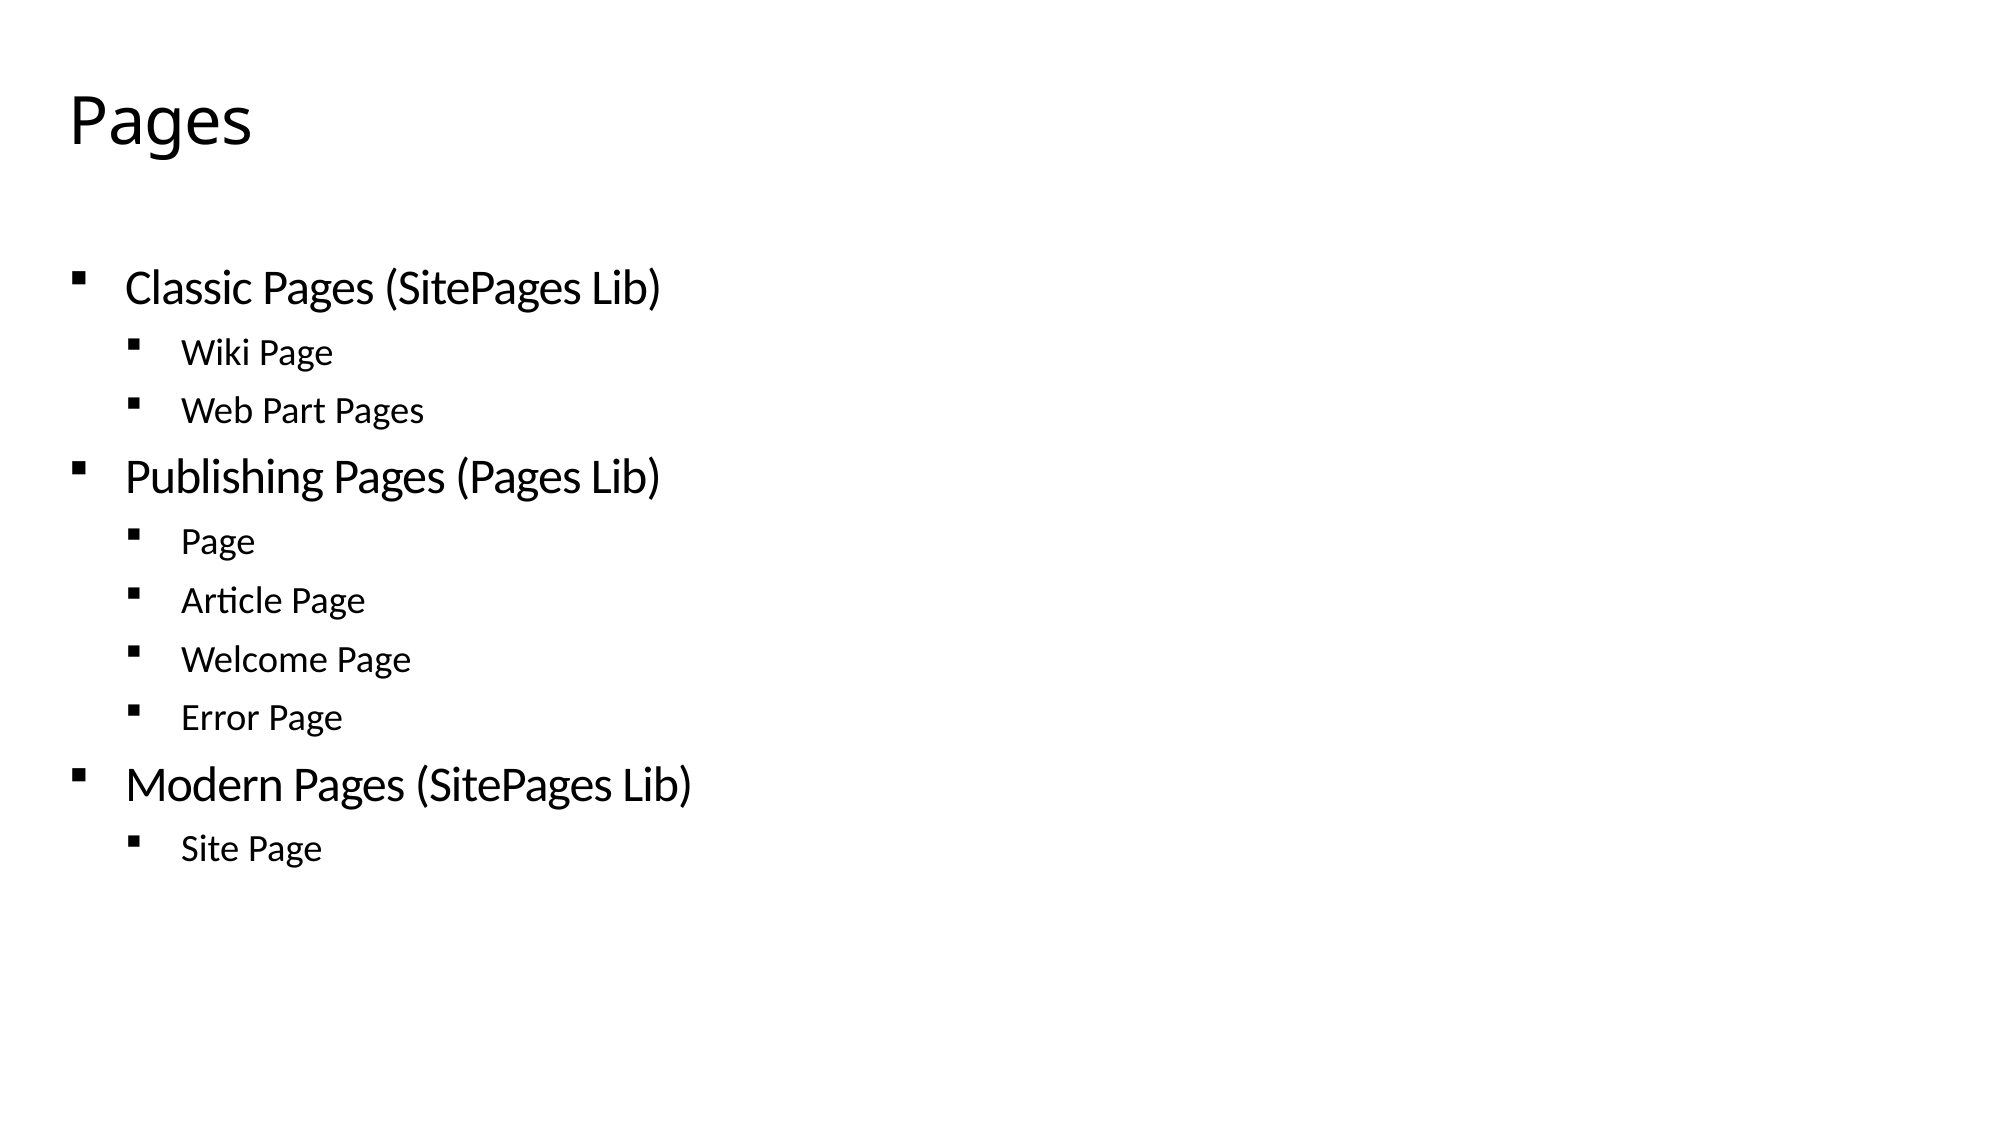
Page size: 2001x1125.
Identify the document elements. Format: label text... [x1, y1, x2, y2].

title Pages [68, 72, 1930, 184]
list Classic Pages (SitePages Lib) Wiki Page Web Part Pages Publishing Pages (Pages Lib) Page Article Page Welcome Page Error Page Modern Pages (SitePages Lib) Site Page [68, 239, 1930, 906]
